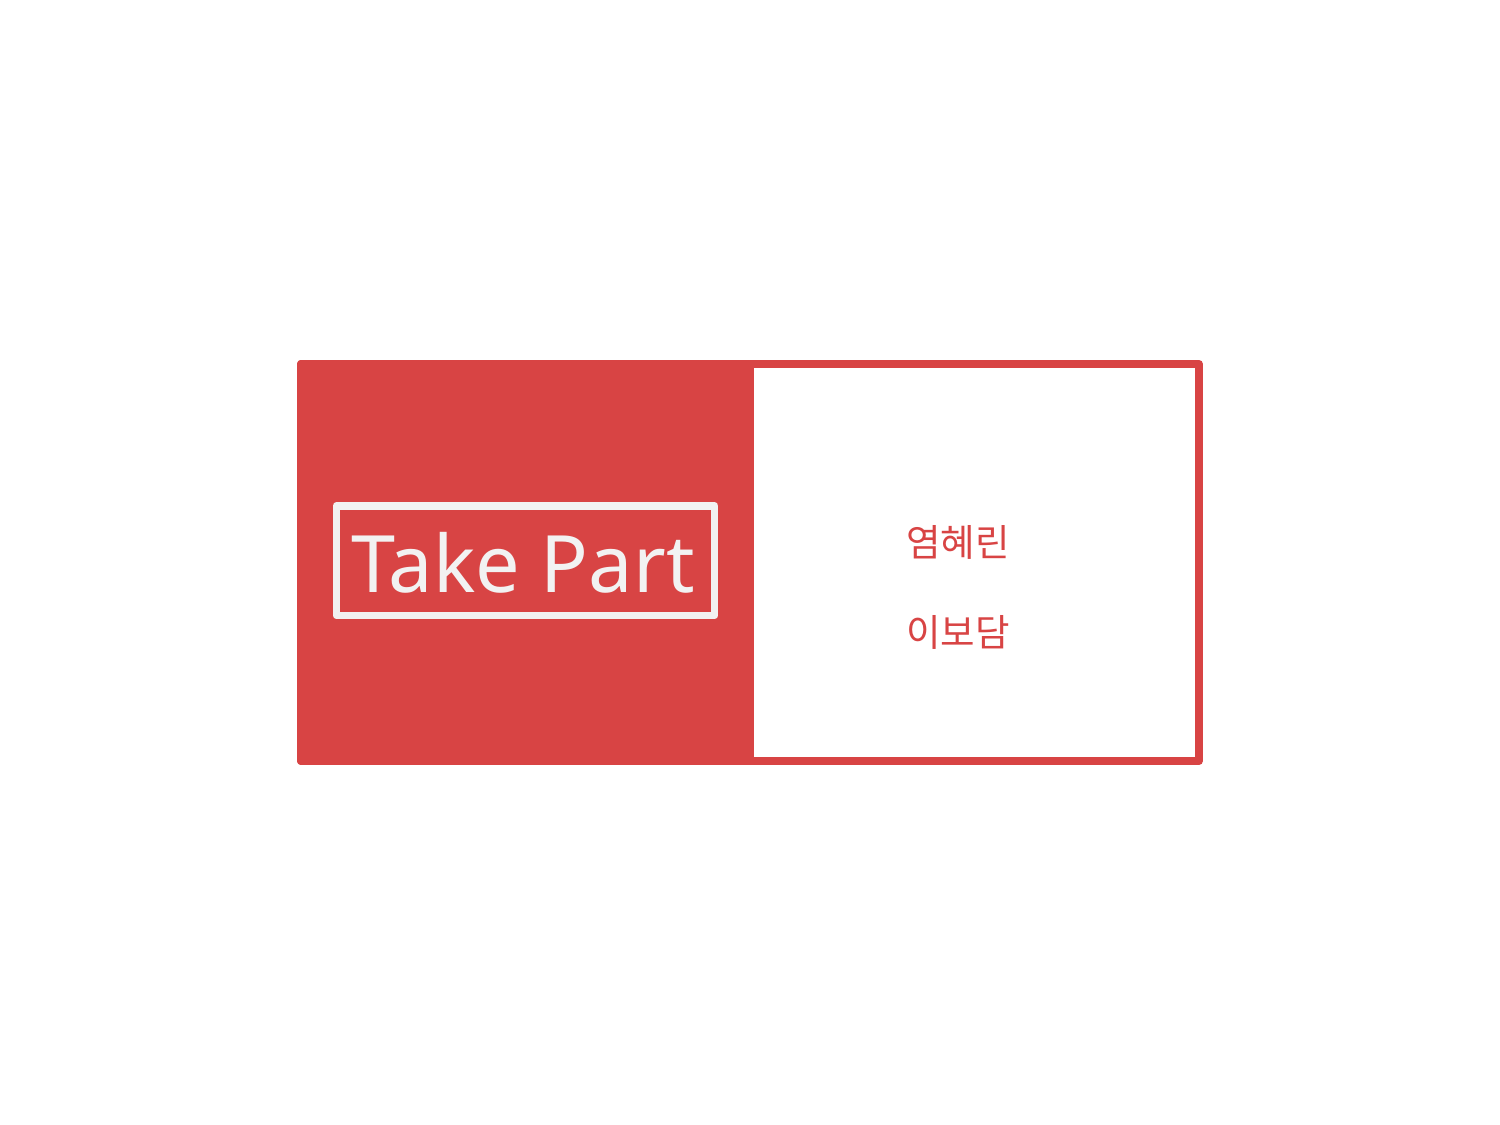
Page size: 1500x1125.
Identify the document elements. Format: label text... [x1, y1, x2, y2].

text_box Take Part [336, 505, 715, 616]
text_box 염혜린 이보담 [891, 466, 1069, 662]
